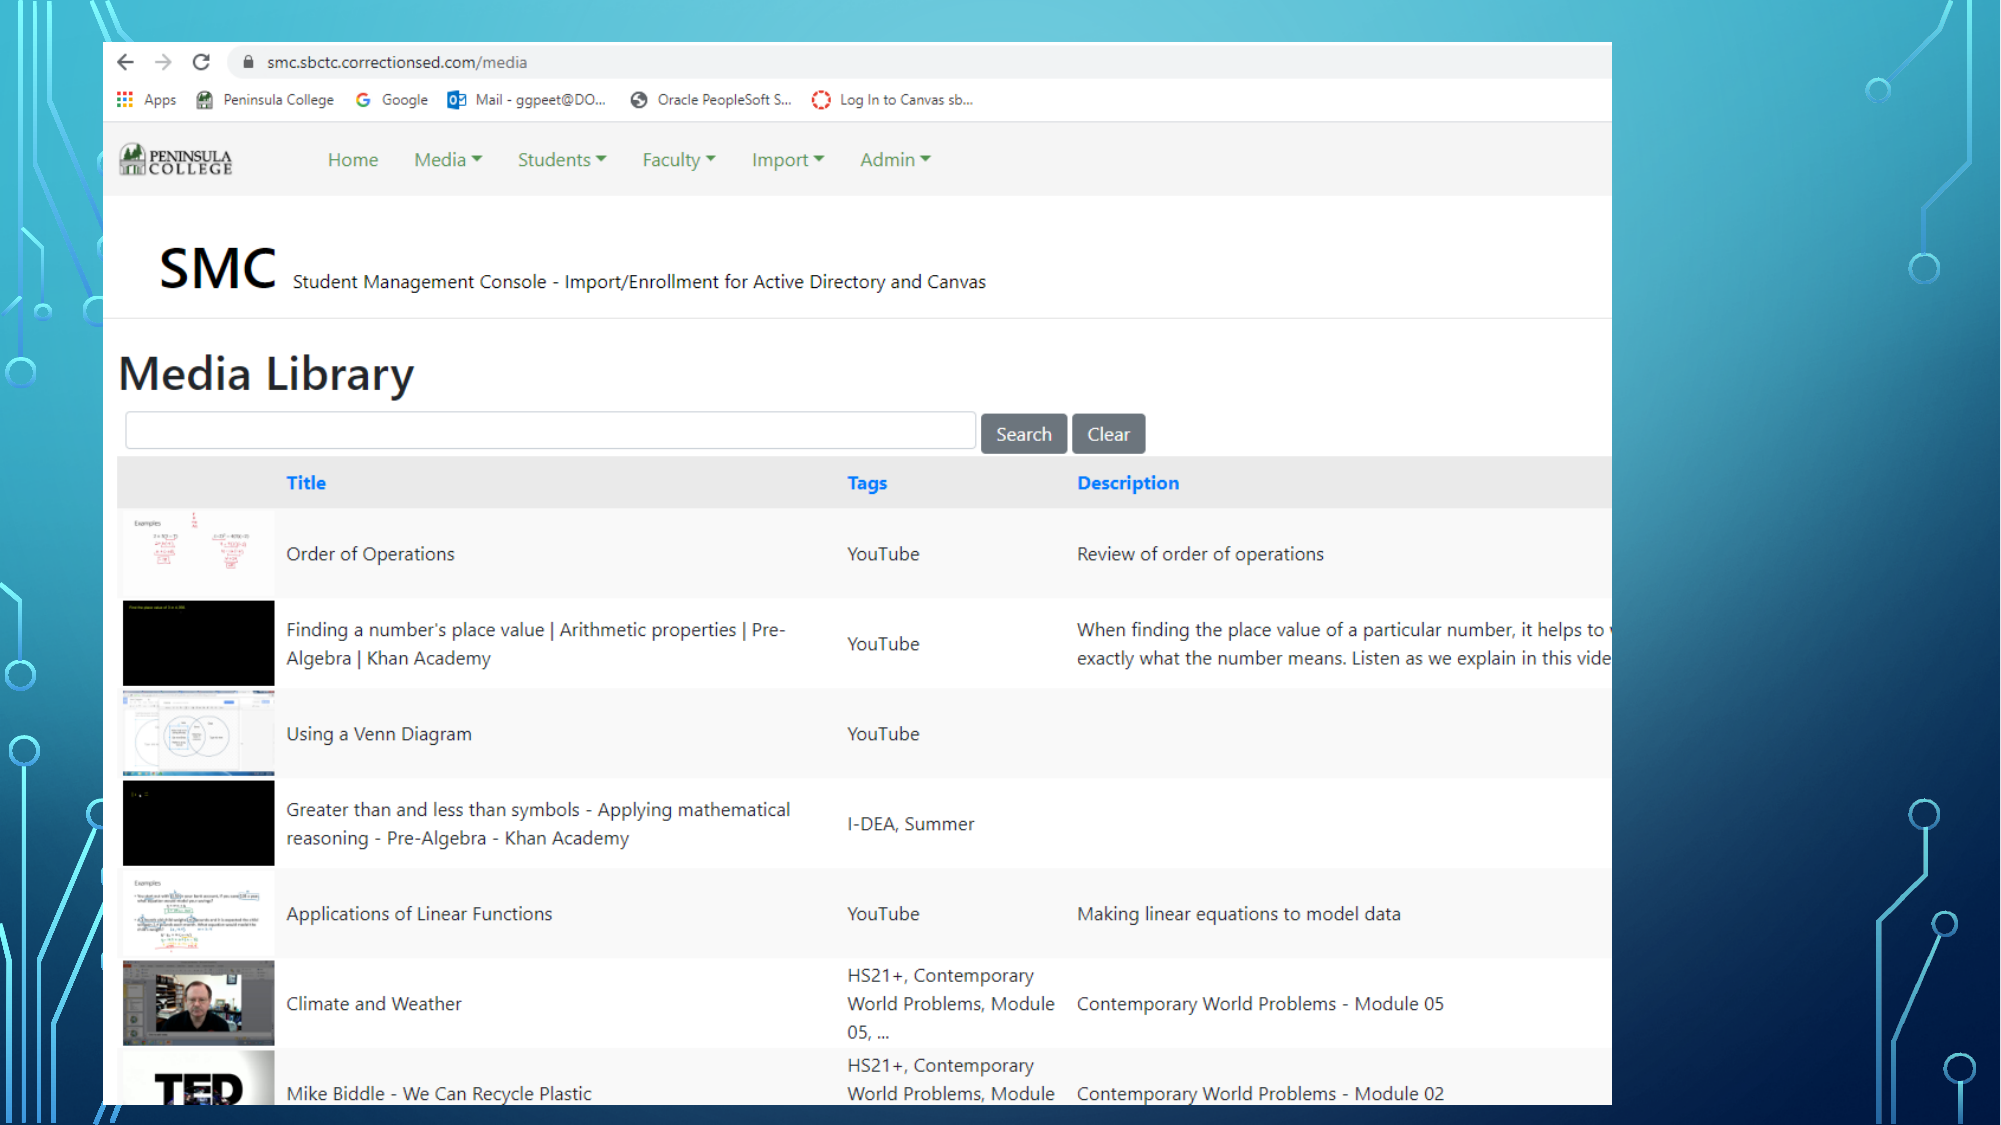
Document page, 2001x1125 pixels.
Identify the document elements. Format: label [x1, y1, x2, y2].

picture [102, 42, 1612, 1106]
